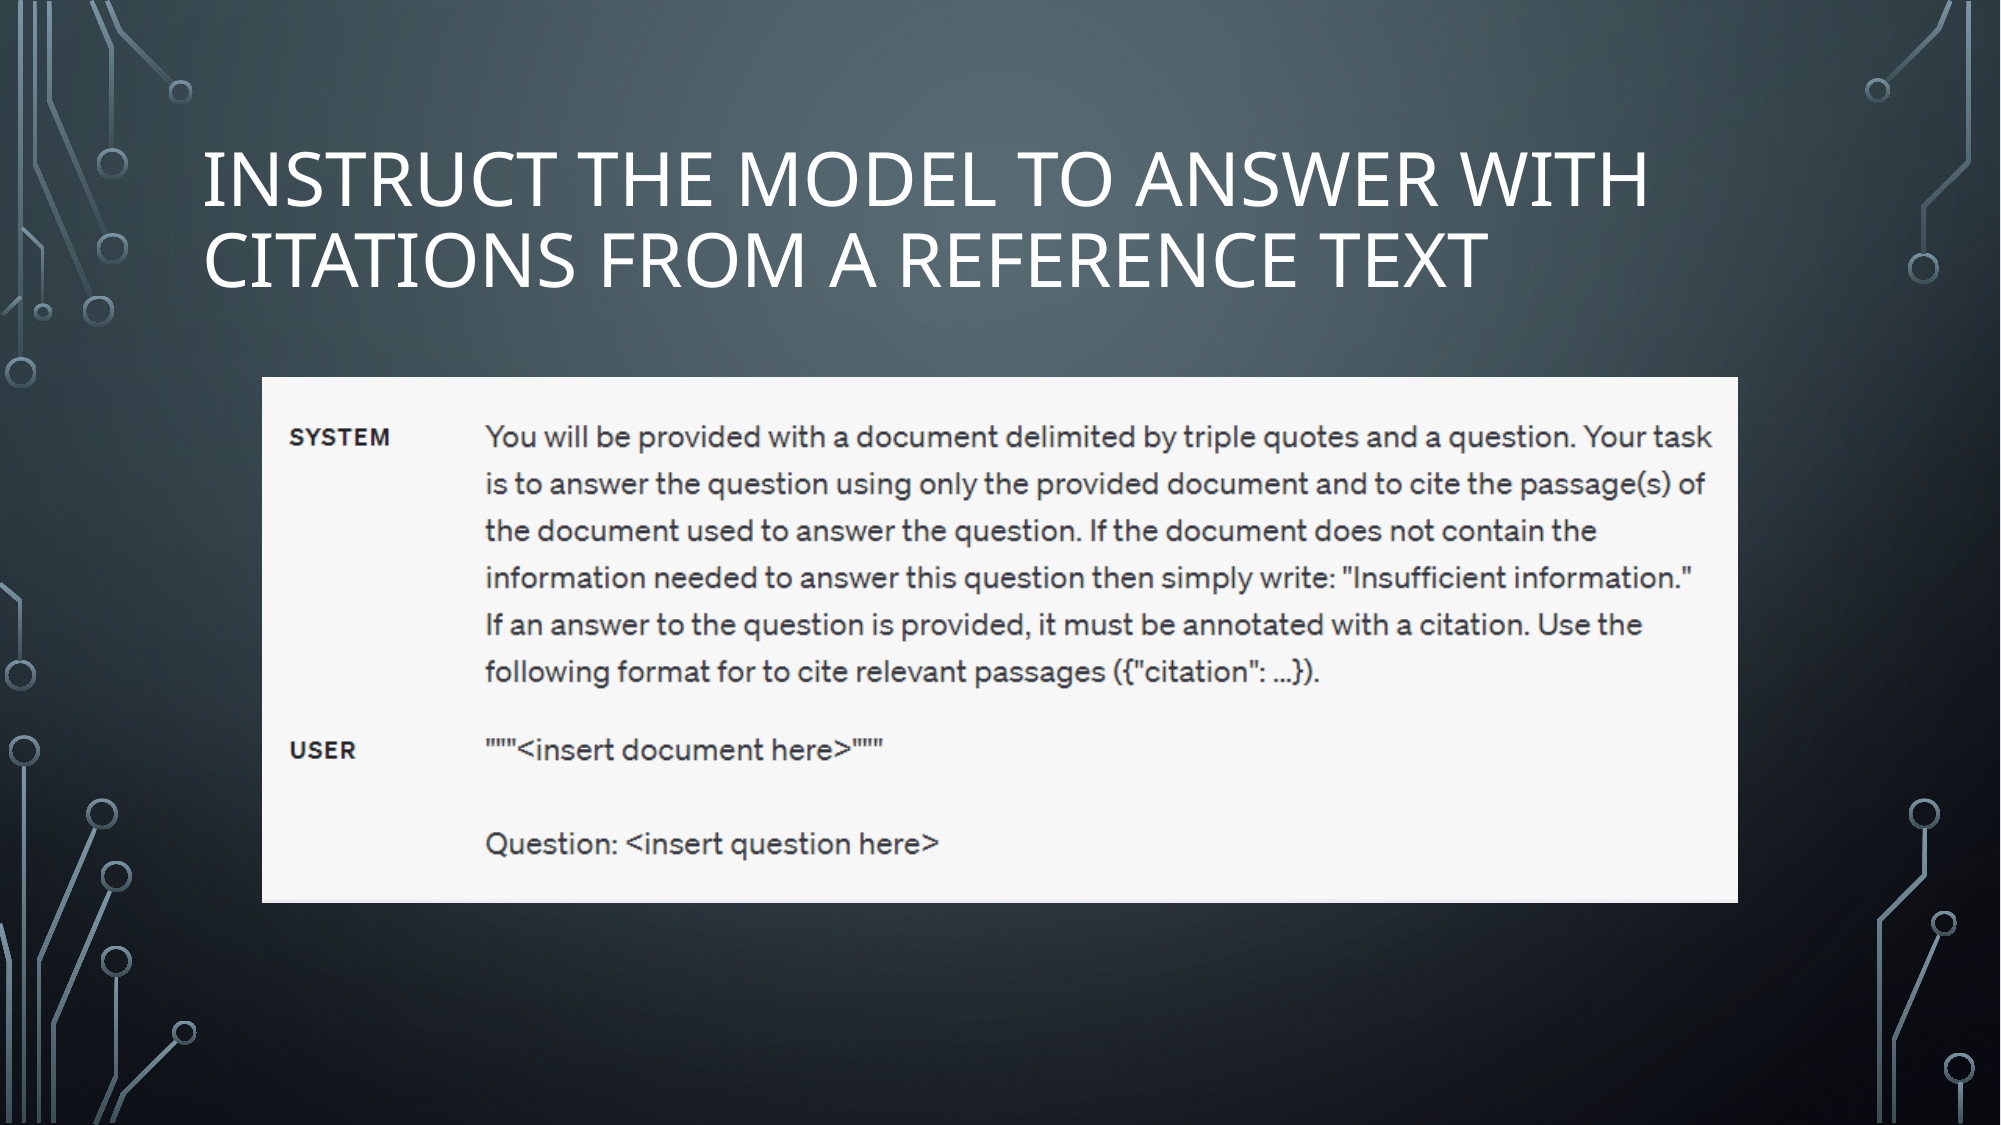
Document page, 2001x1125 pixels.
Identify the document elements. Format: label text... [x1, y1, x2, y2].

title Instruct the model to answer with citations from a reference text [187, 101, 1813, 344]
picture [261, 377, 1738, 903]
